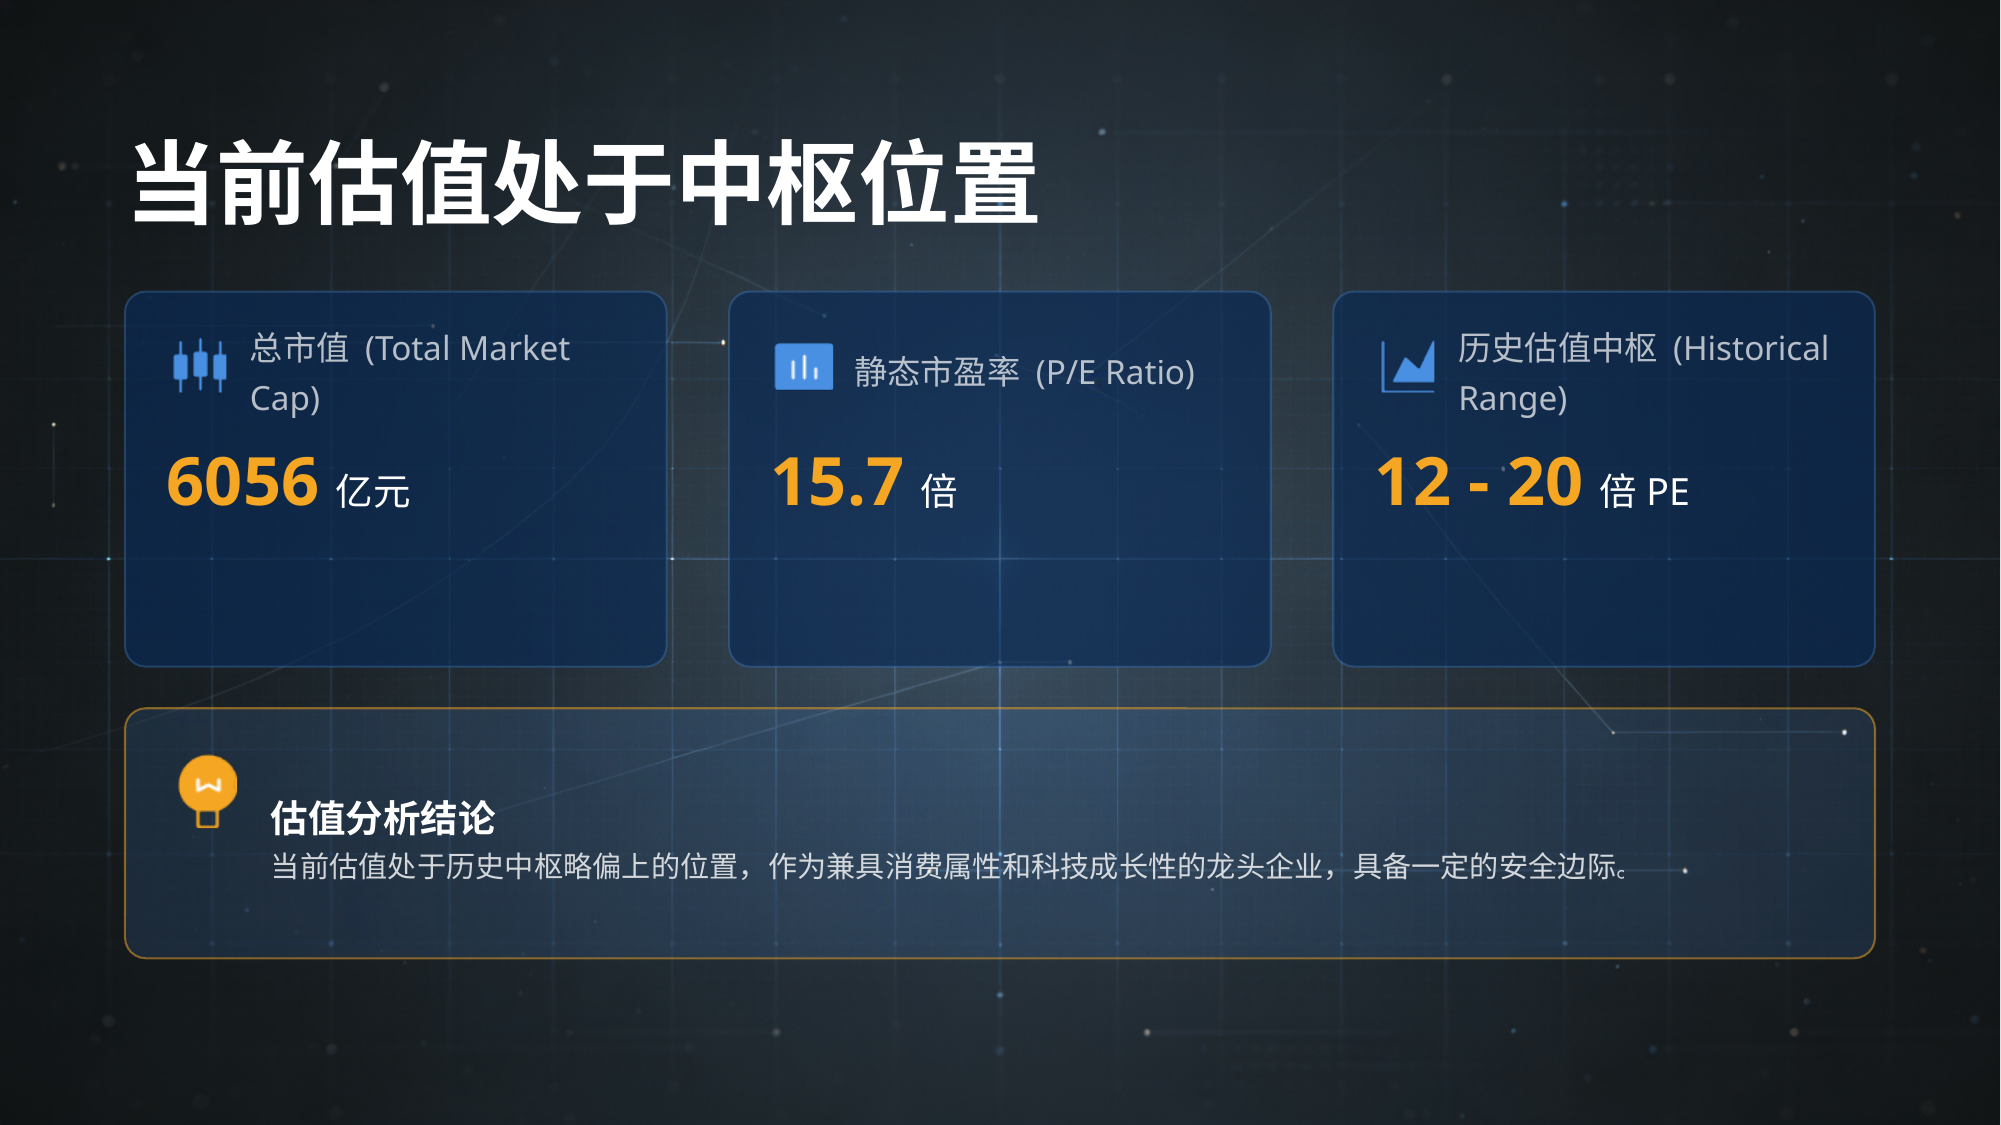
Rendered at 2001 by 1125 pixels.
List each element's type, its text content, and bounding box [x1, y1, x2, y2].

text_box [124, 708, 1876, 959]
text_box [124, 291, 667, 667]
text_box [729, 291, 1271, 667]
text_box 15.7倍 [770, 416, 1230, 521]
picture [0, 0, 2001, 1125]
text_box 估值分析结论 当前估值处于历史中枢略偏上的位置，作为兼具消费属性和科技成长性的龙头企业，具备一定的安全边际。 [270, 749, 1834, 917]
text_box 静态市盈率 (P/E Ratio) [854, 333, 1230, 400]
text_box 12 - 20倍PE [1374, 416, 1834, 521]
text_box 总市值 (Total Market Cap) [249, 333, 625, 400]
text_box 历史估值中枢 (Historical Range) [1458, 333, 1834, 400]
text_box 当前估值处于中枢位置 [125, 104, 1875, 230]
text_box 6056亿元 [166, 416, 625, 521]
text_box [1333, 291, 1875, 667]
